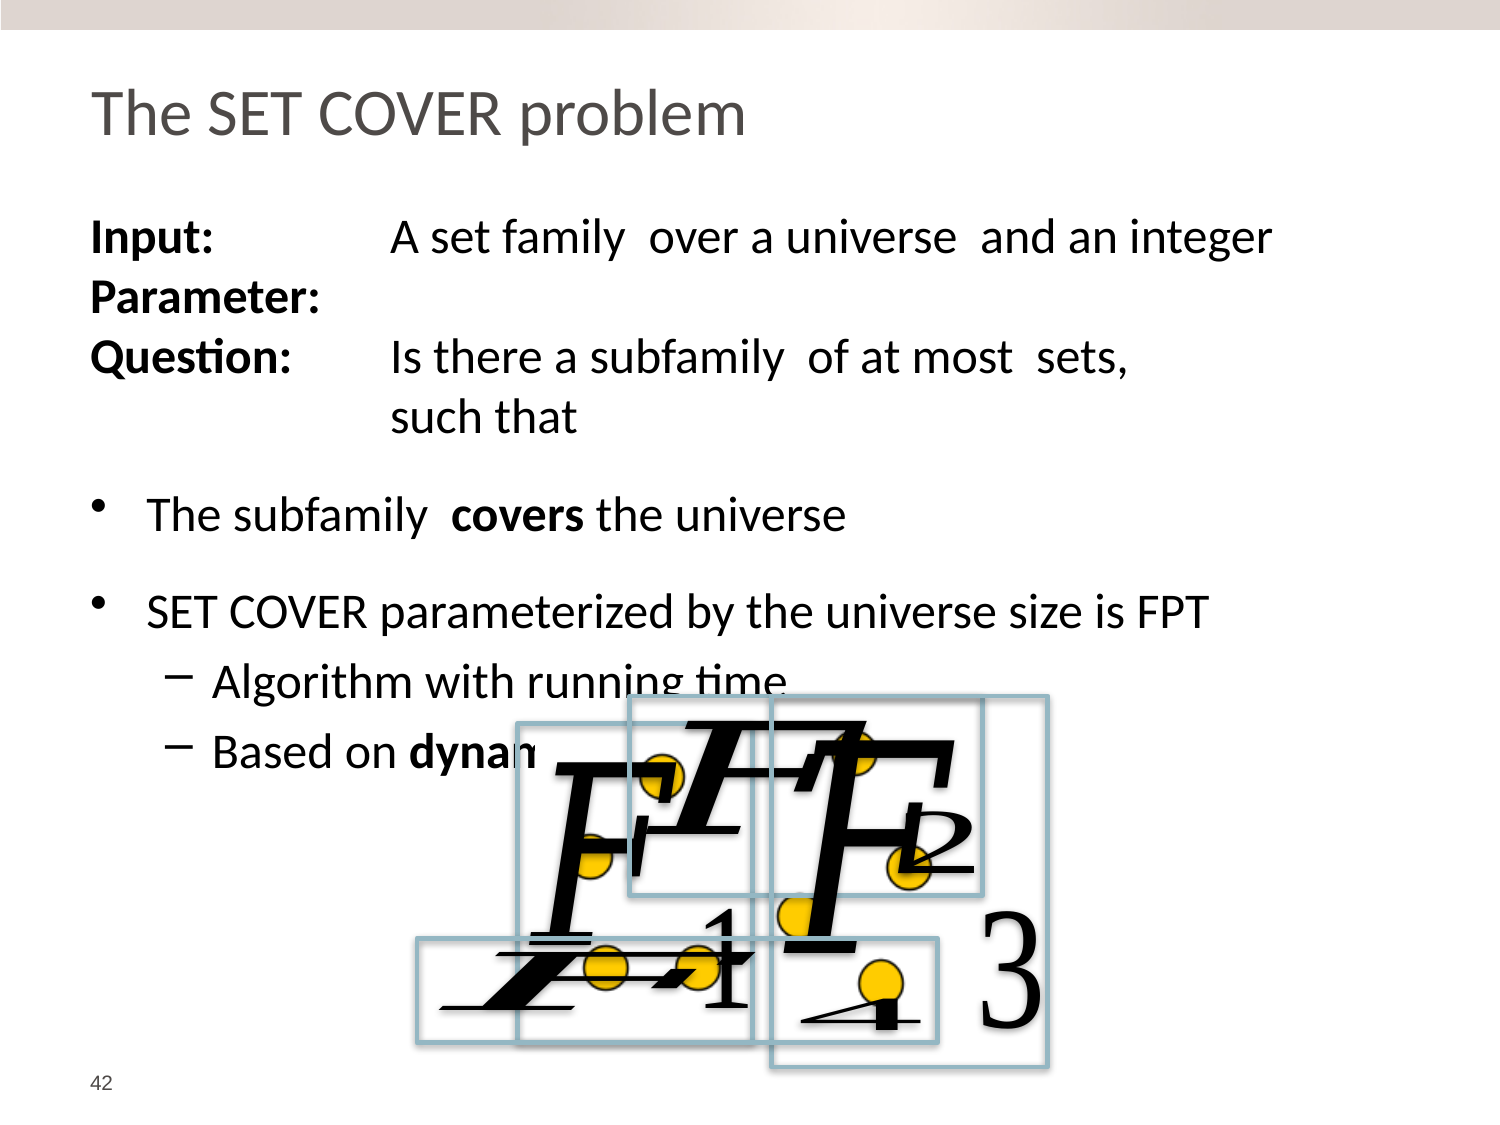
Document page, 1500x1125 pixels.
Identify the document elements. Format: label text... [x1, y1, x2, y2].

slide_number 42 [75, 1069, 396, 1115]
title The Set Cover problem [76, 57, 1427, 161]
picture [534, 697, 965, 1038]
picture [0, 0, 1500, 30]
